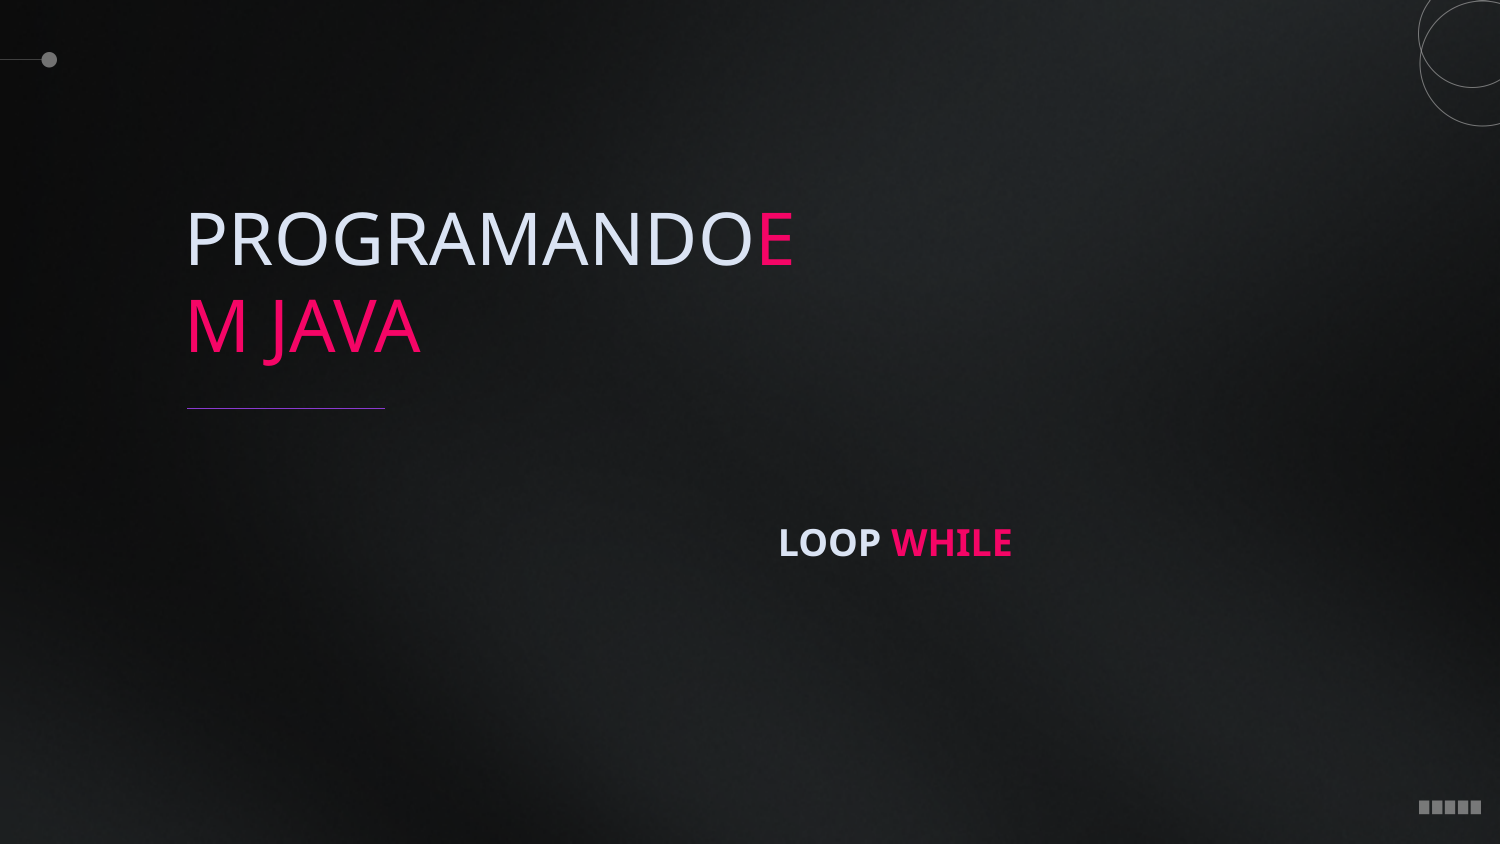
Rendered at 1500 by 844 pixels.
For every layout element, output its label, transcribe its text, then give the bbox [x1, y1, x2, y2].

picture [0, 0, 1500, 844]
text_box LOOP WHILE [763, 506, 1028, 572]
text_box PROGRAMANDOEM JAVA [169, 184, 867, 375]
